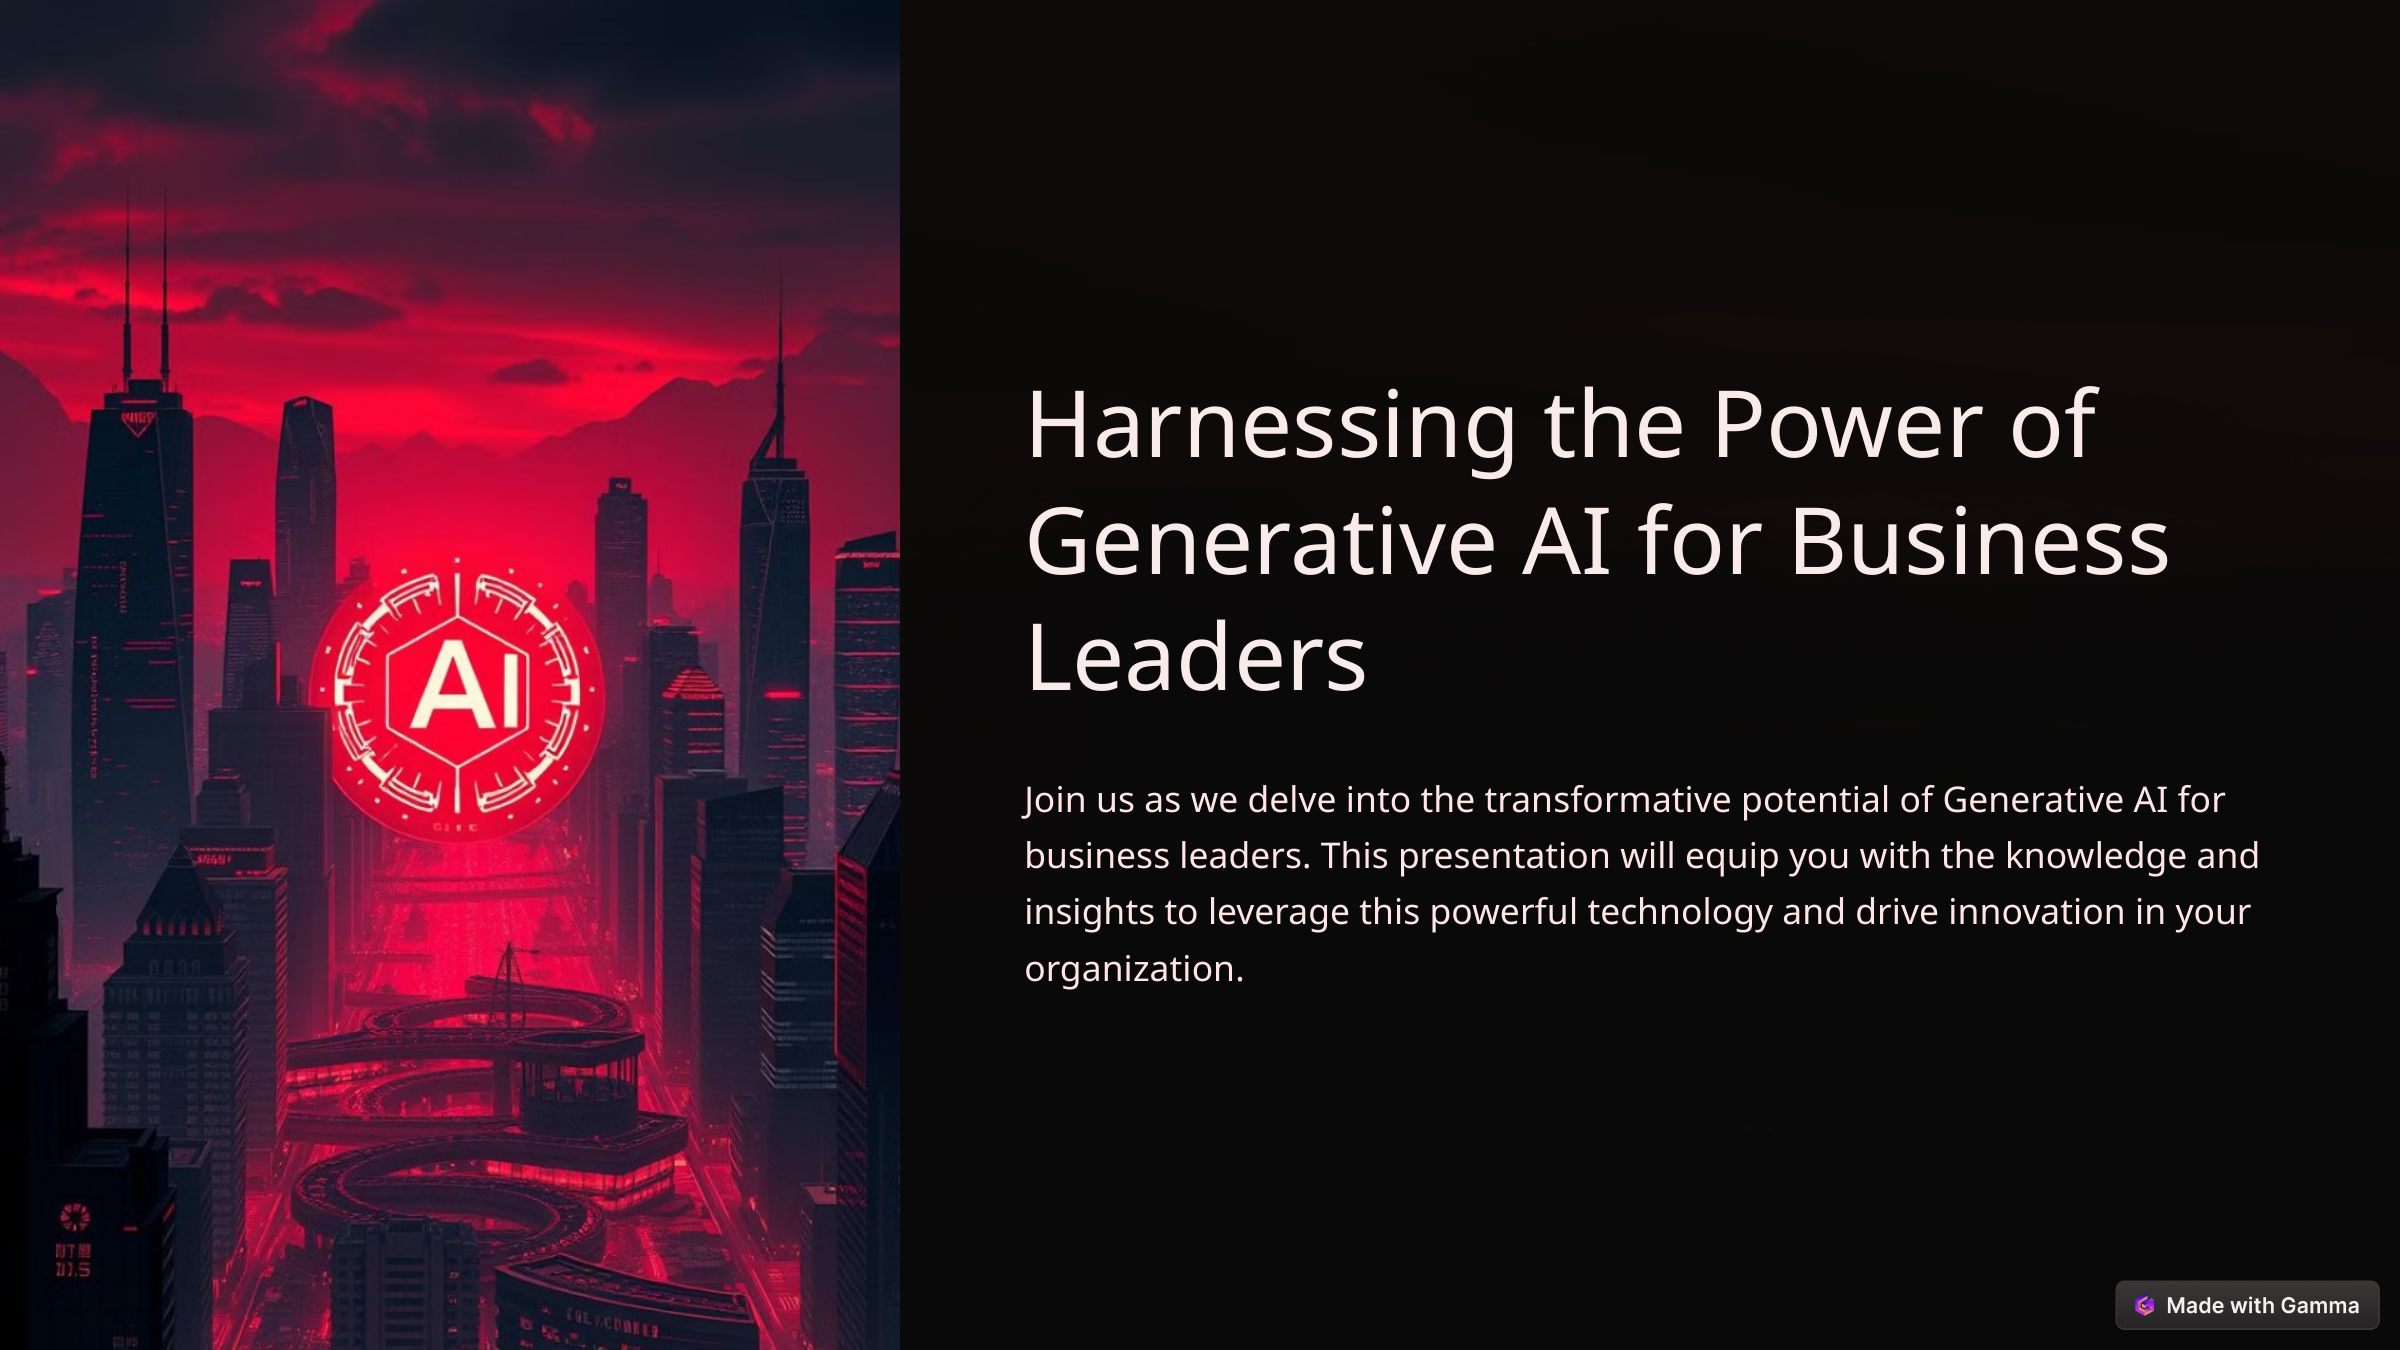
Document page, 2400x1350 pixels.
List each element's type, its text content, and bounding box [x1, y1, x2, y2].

picture [2106, 1271, 2389, 1339]
text_box Join us as we delve into the transformative potential of Generative AI for business leaders. This presentation will equip you with the knowledge and insights to leverage this powerful technology and drive innovation in your organization. [1024, 763, 2276, 991]
picture [0, 0, 900, 1350]
text_box Harnessing the Power of Generative AI for Business Leaders [1024, 359, 2276, 710]
